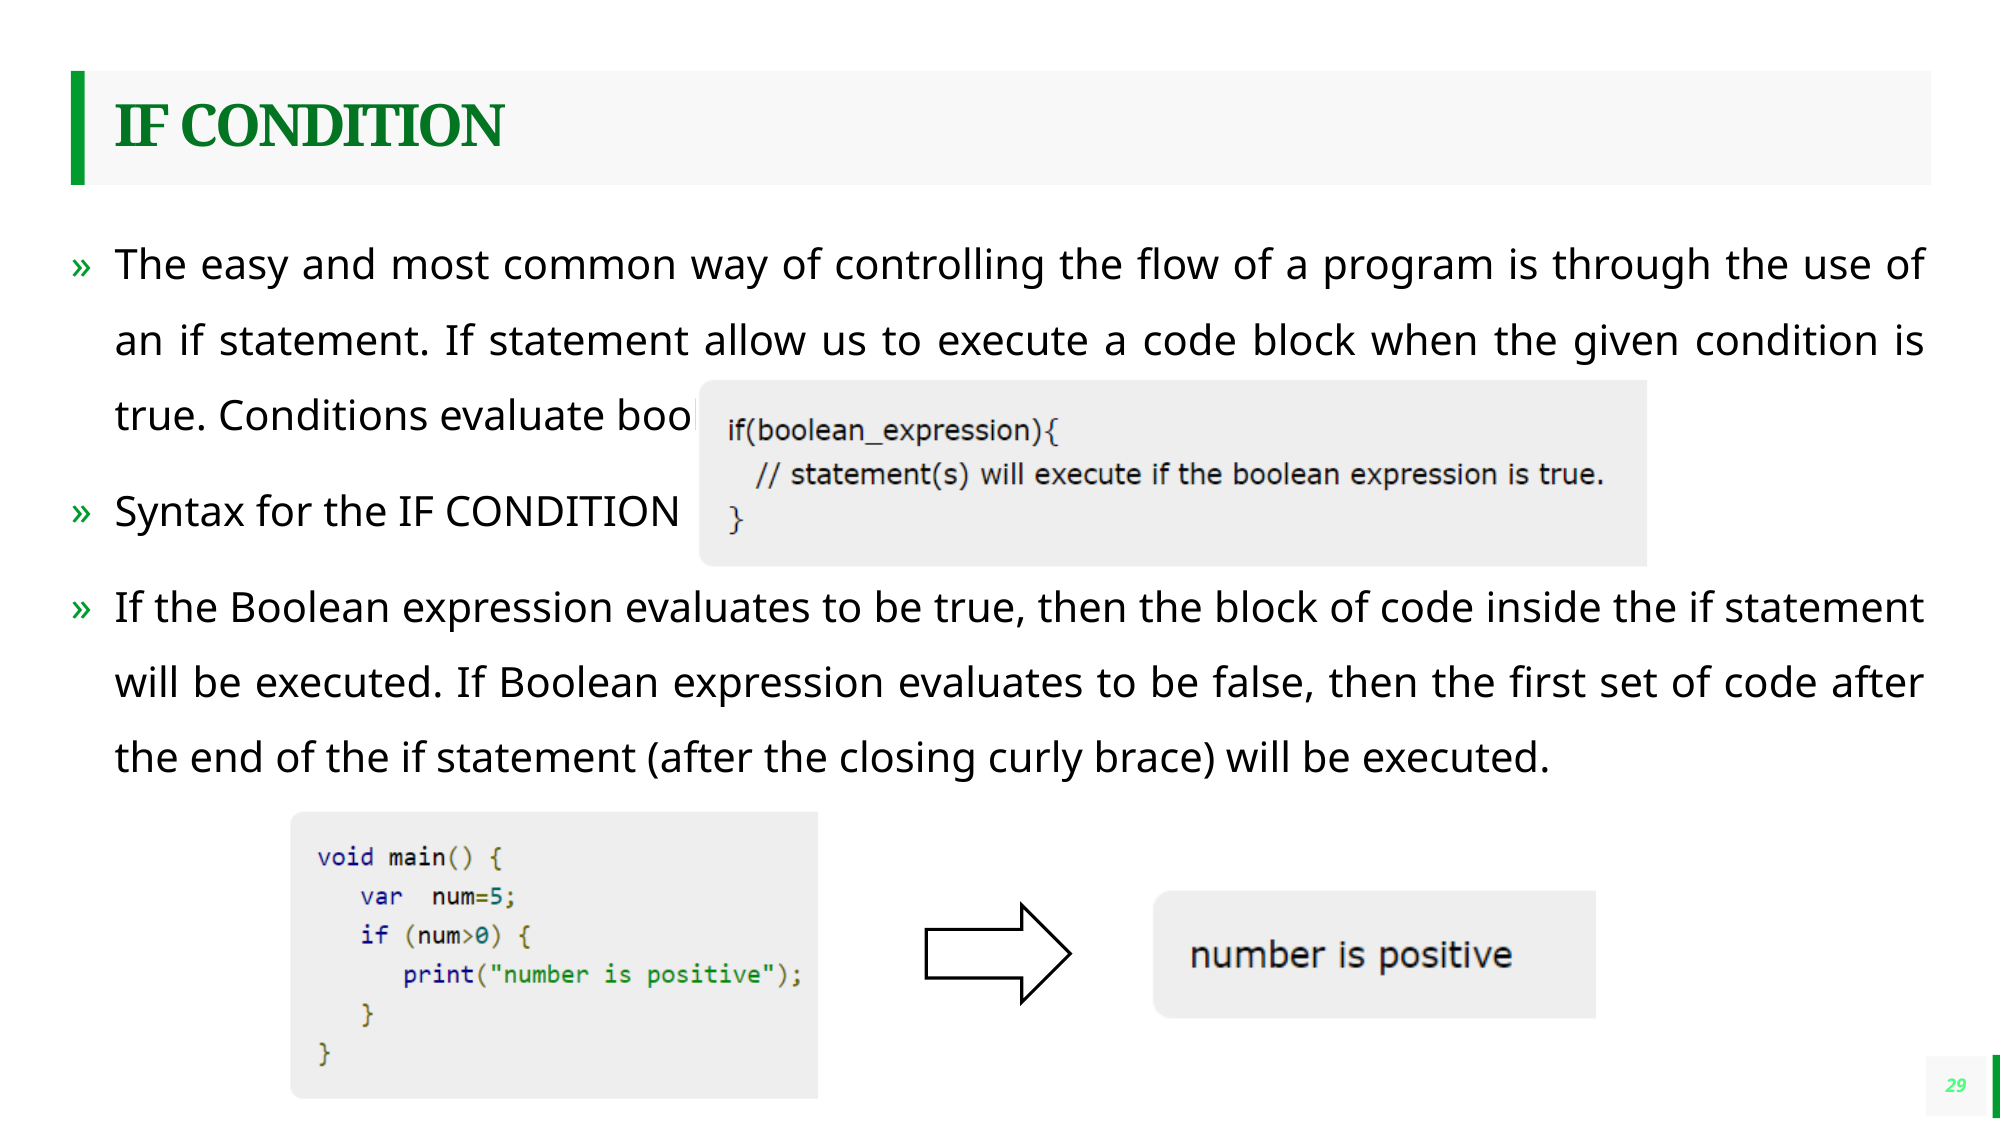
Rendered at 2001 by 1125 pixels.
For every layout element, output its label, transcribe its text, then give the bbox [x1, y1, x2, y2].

list The easy and most common way of controlling the flow of a program is through the use of an if statement. If statement allow us to execute a code block when the given condition is true. Conditions evaluate boolean values. Syntax for the IF CONDITION If the Boolean expression evaluates to be true, then the block of code inside the if statement will be executed. If Boolean expression evaluates to be false, then the first set of code after the end of the if statement (after the closing curly brace) will be executed. [70, 213, 1926, 1083]
slide_number 29 [1925, 1056, 1987, 1117]
text_box [925, 902, 1072, 1005]
picture [1148, 878, 1596, 1030]
picture [695, 370, 1648, 577]
picture [284, 799, 819, 1109]
title IF CONDITION [84, 70, 1932, 185]
